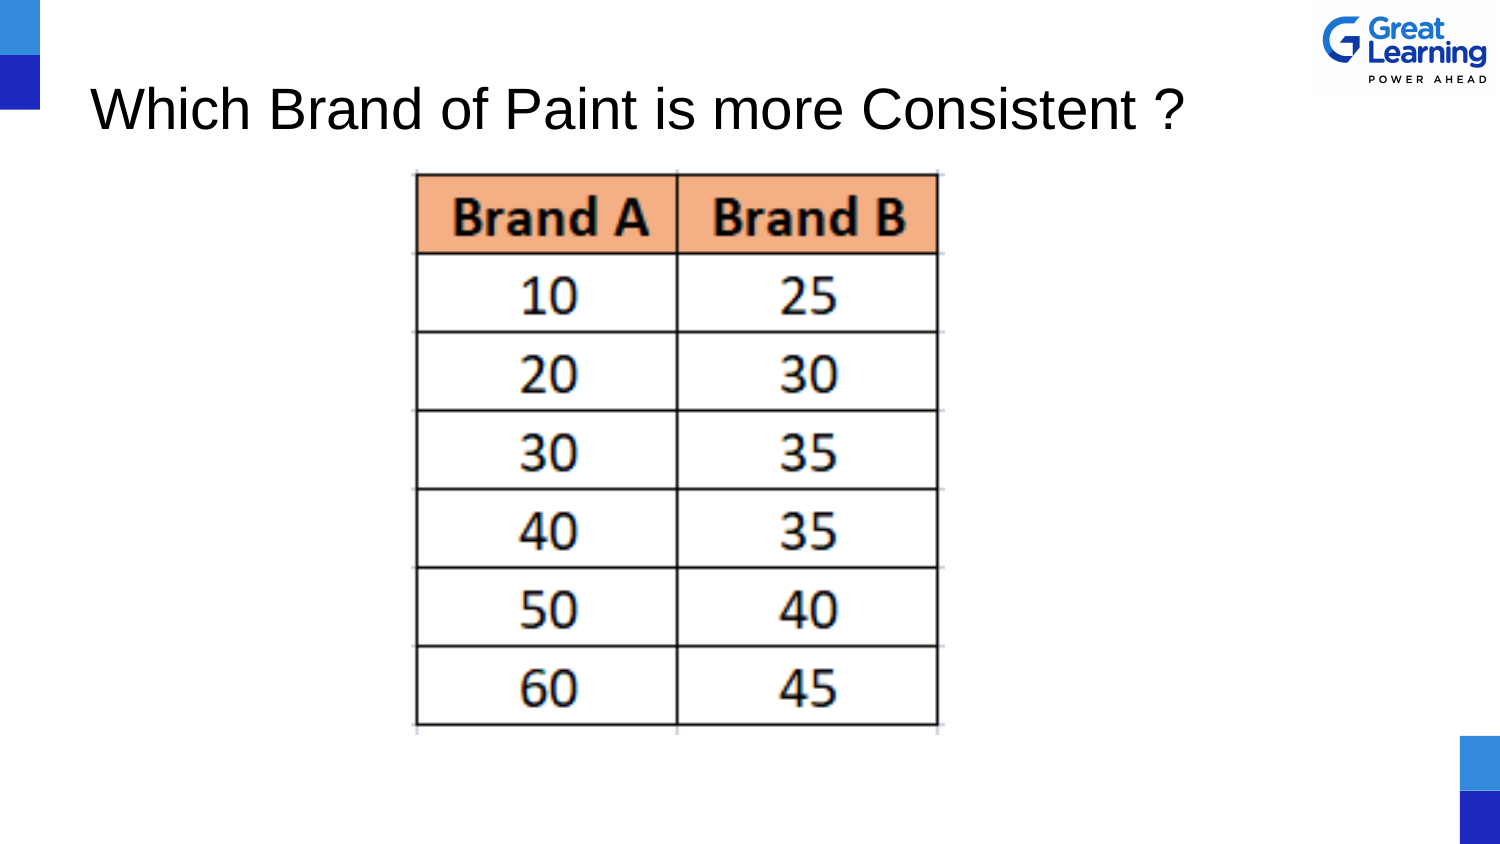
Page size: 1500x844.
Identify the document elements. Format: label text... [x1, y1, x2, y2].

picture [1311, 0, 1499, 98]
title Which Brand of Paint is more Consistent ? [75, 56, 1425, 226]
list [411, 169, 945, 736]
